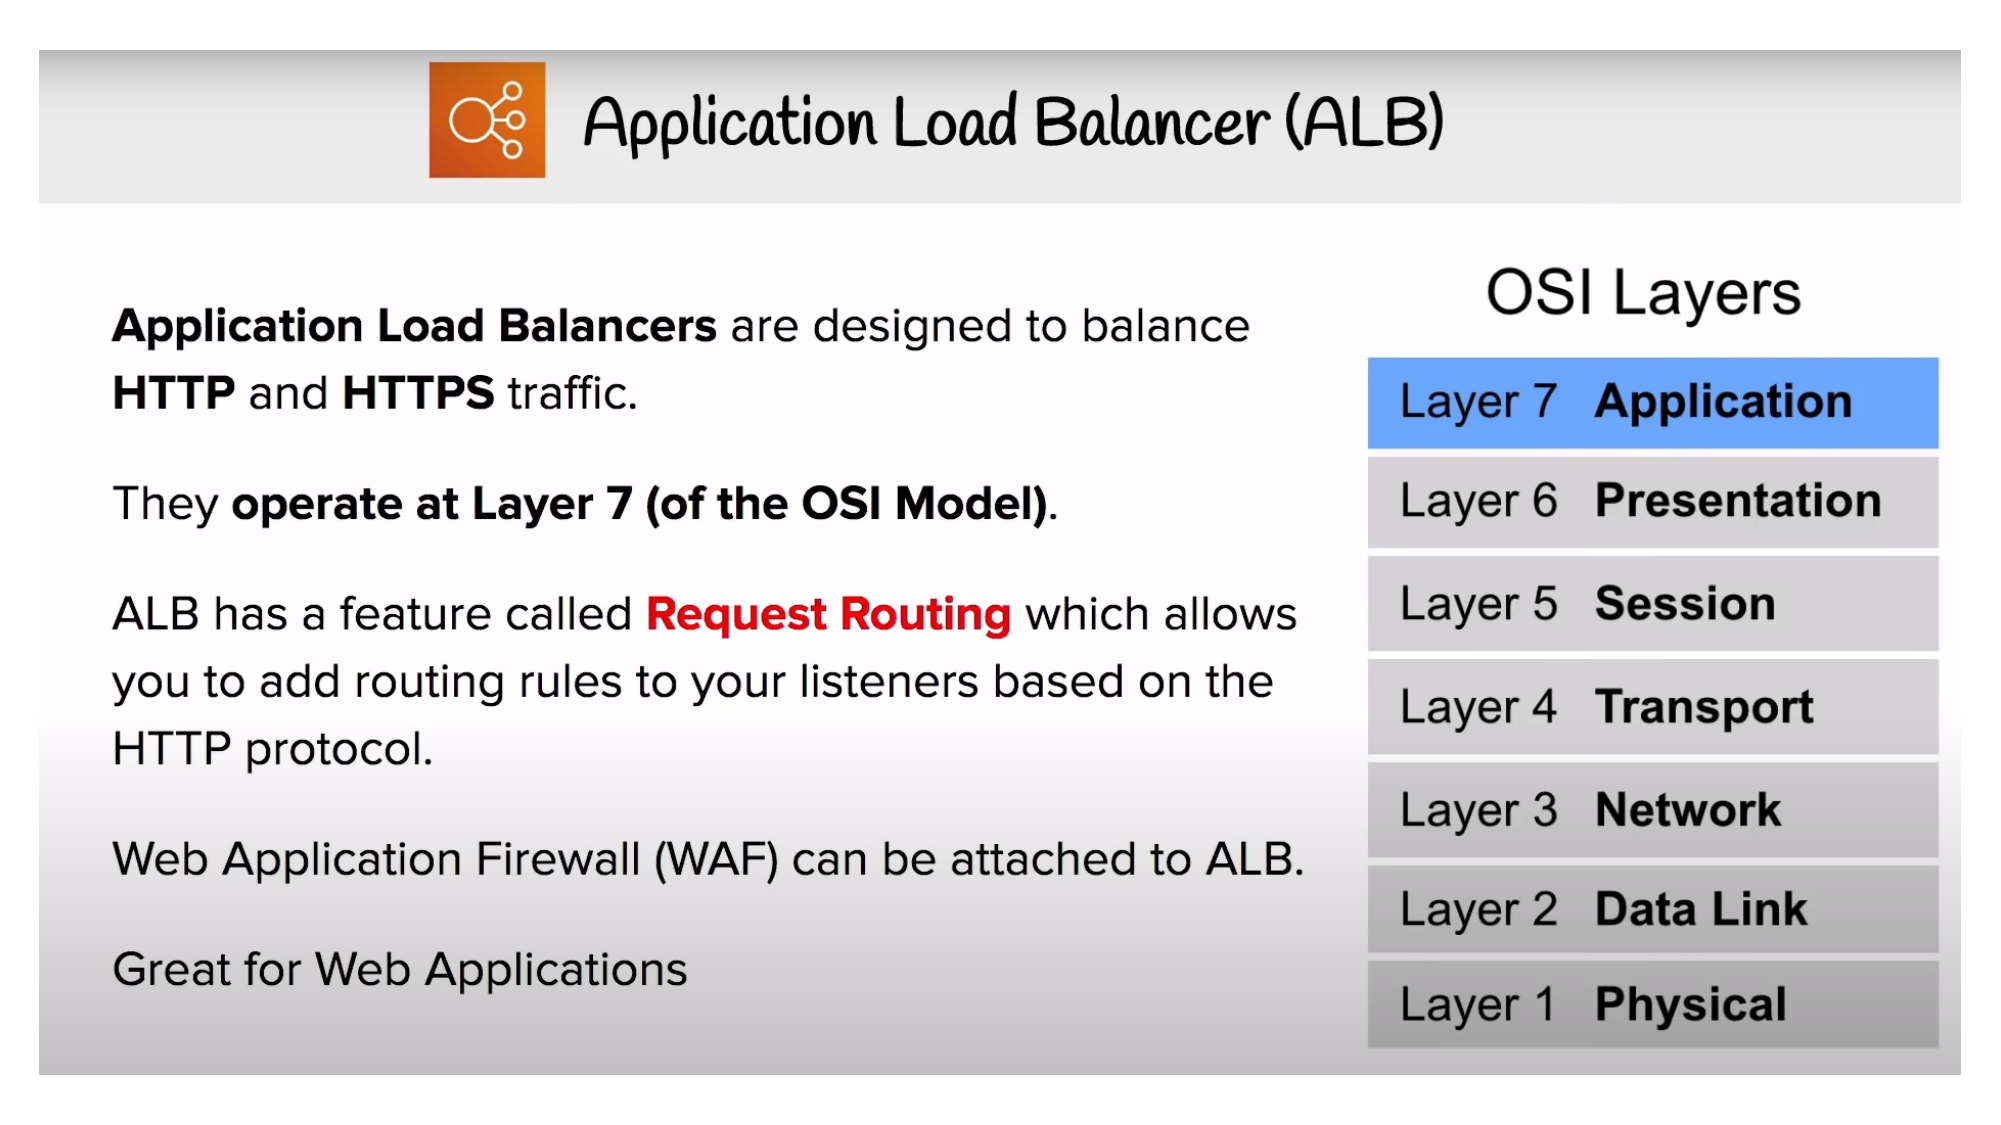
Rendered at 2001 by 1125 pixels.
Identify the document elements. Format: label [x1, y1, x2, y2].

picture [39, 50, 1961, 1075]
